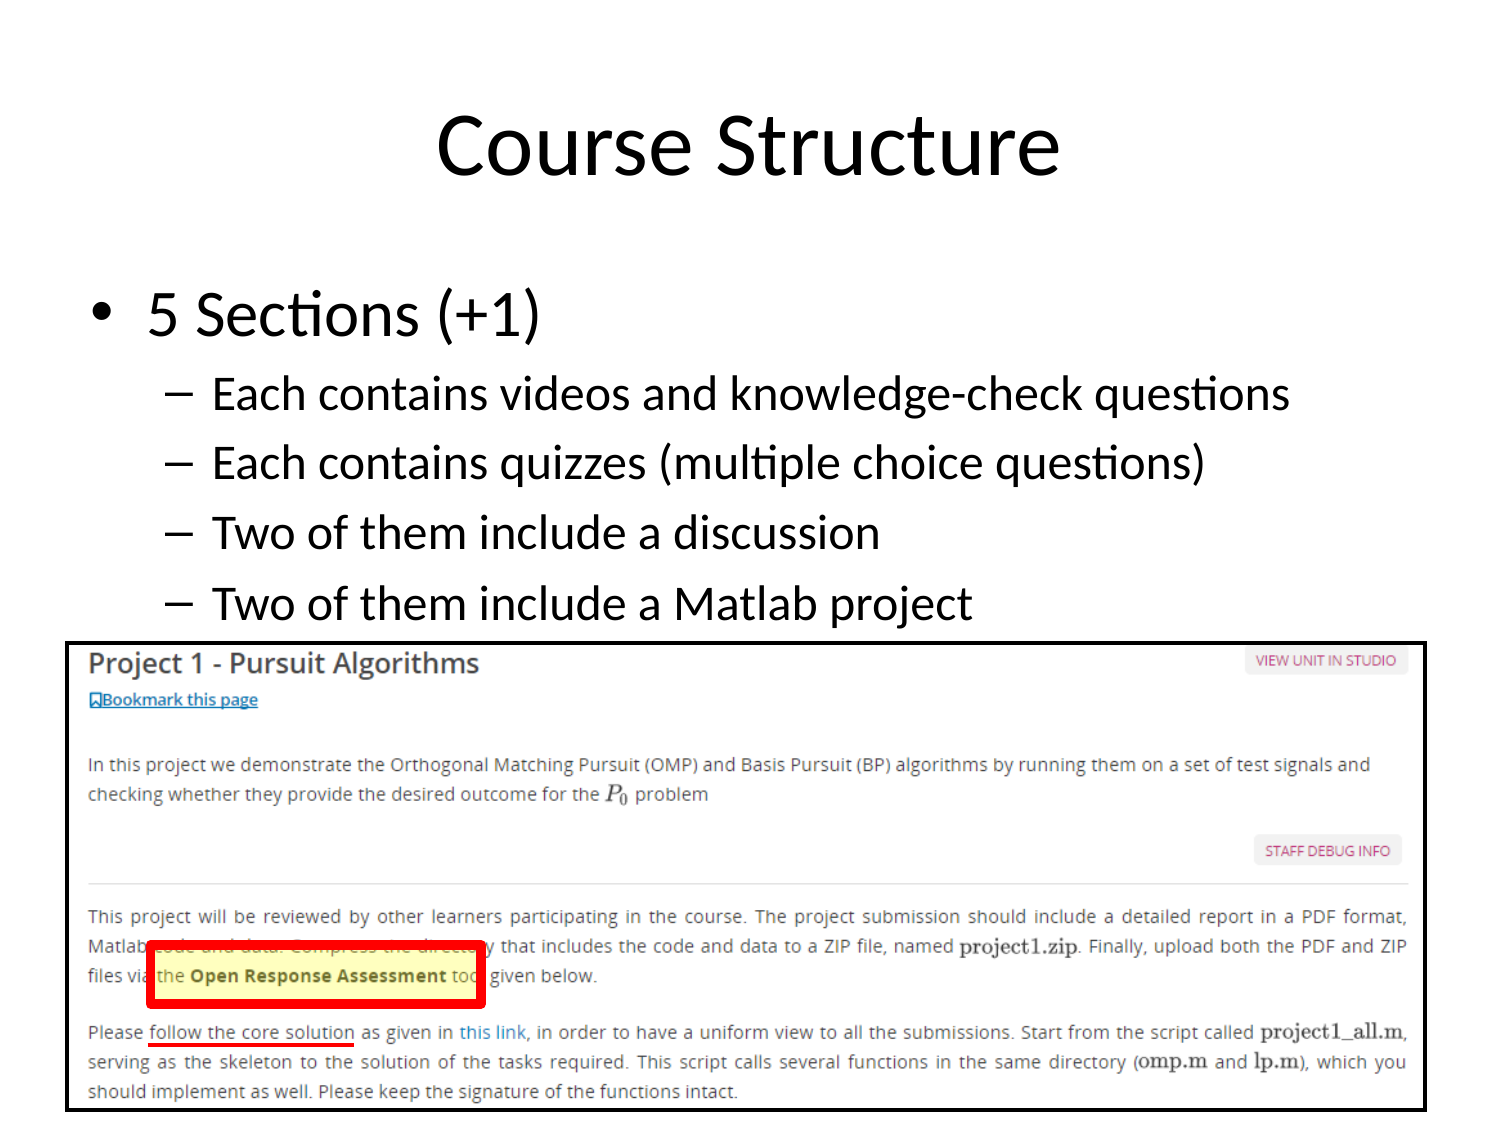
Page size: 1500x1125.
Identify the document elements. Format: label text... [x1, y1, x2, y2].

picture [68, 644, 1424, 1108]
title Course Structure [75, 45, 1425, 233]
list 5 Sections (+1) Each contains videos and knowledge-check questions Each contains quizzes (multiple choice questions) Two of them include a discussion Two of them include a Matlab project [75, 262, 1425, 647]
